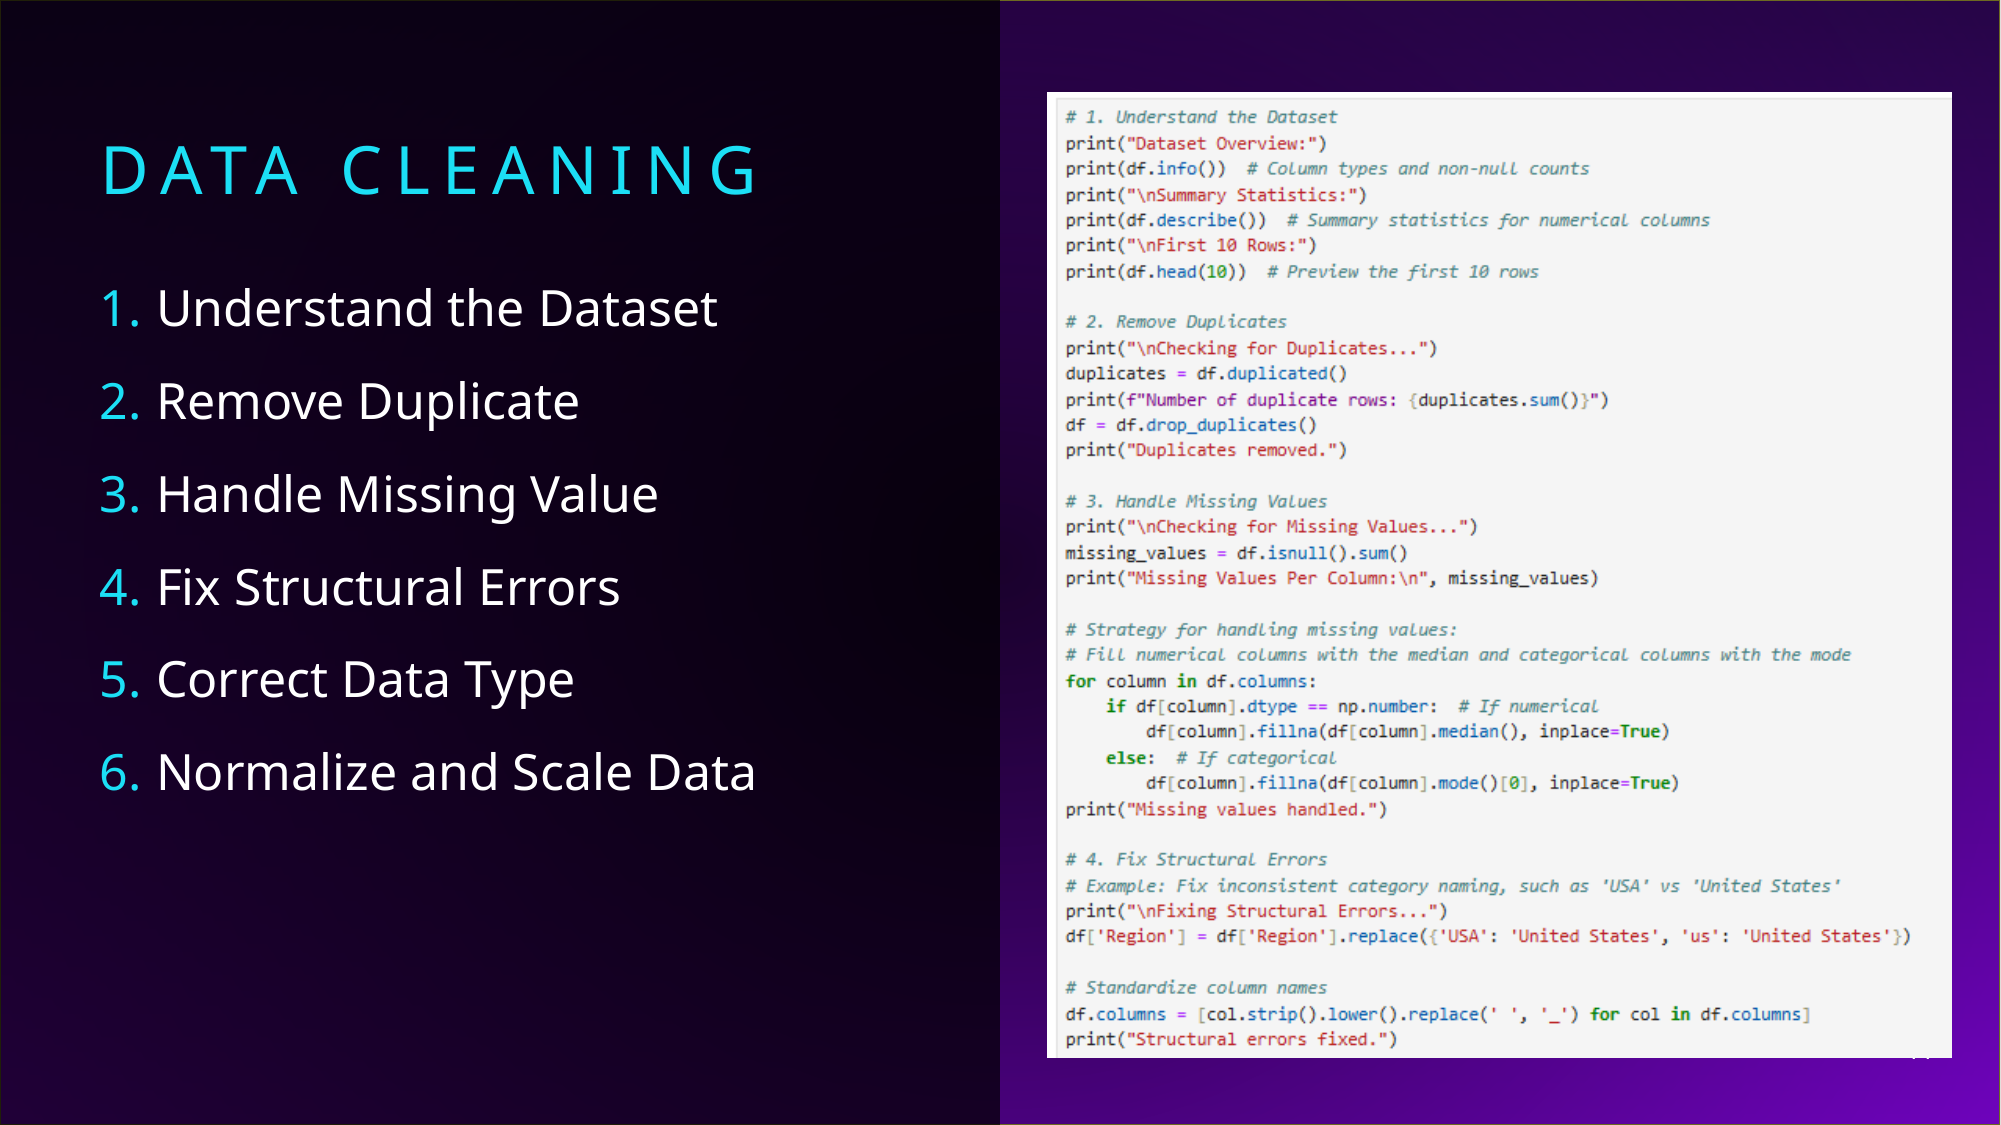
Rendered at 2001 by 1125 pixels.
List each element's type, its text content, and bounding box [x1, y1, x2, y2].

subtitle Data cleaning [85, 129, 899, 257]
slide_number 11 [1499, 1058, 1950, 1082]
picture [1047, 92, 1952, 1058]
text_box Understand the Dataset Remove Duplicate Handle Missing Value Fix Structural Errors Correct Data Type Normalize and Scale Data [85, 257, 937, 1033]
